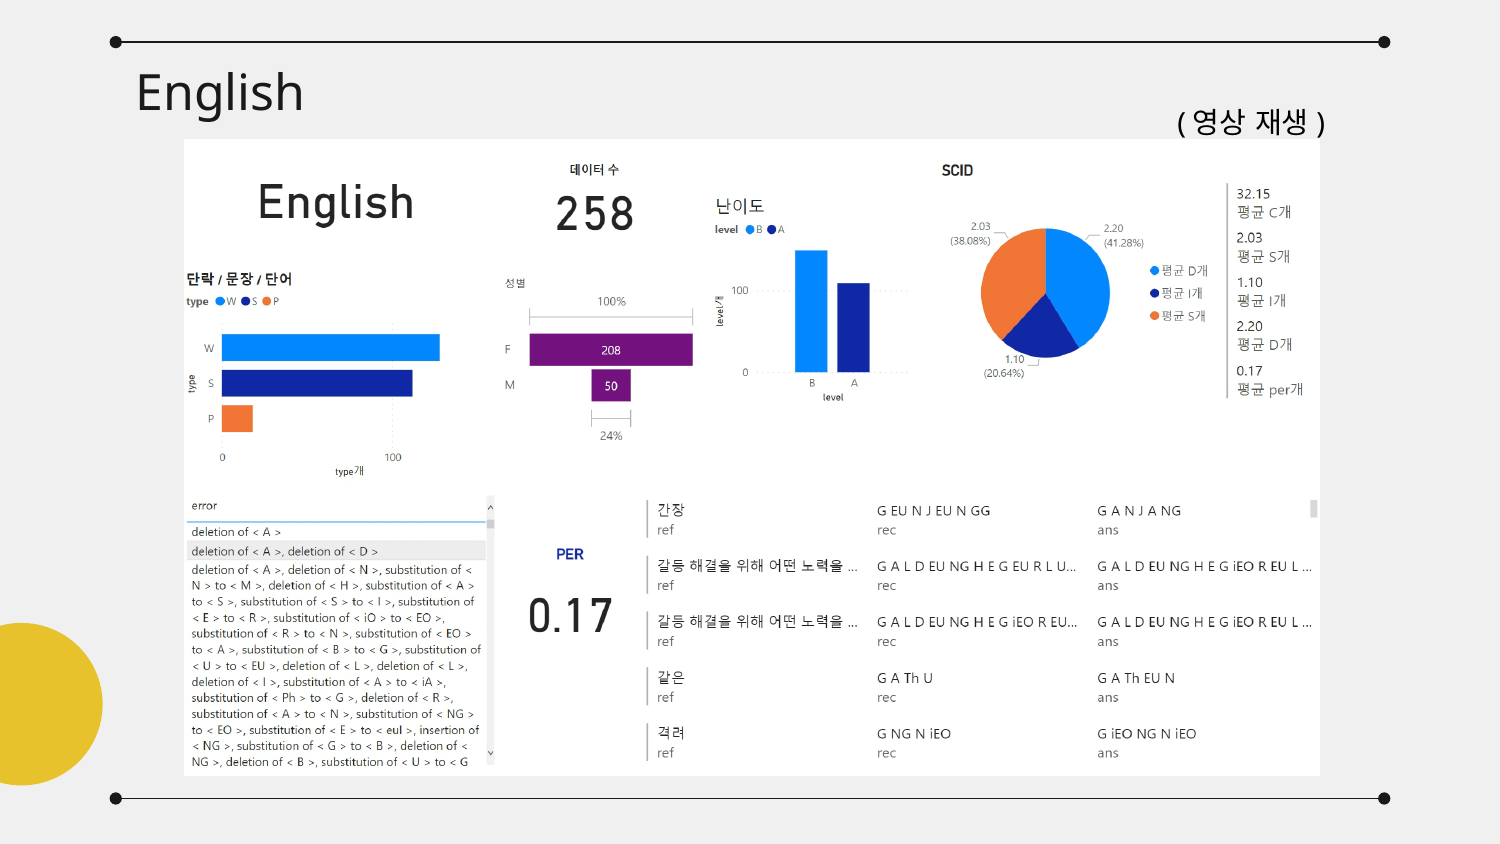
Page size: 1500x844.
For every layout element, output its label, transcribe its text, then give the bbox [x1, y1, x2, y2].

title English [120, 45, 1385, 140]
text_box (영상 재생) [1162, 97, 1340, 148]
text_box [183, 138, 1321, 777]
text_box [0, 622, 103, 786]
